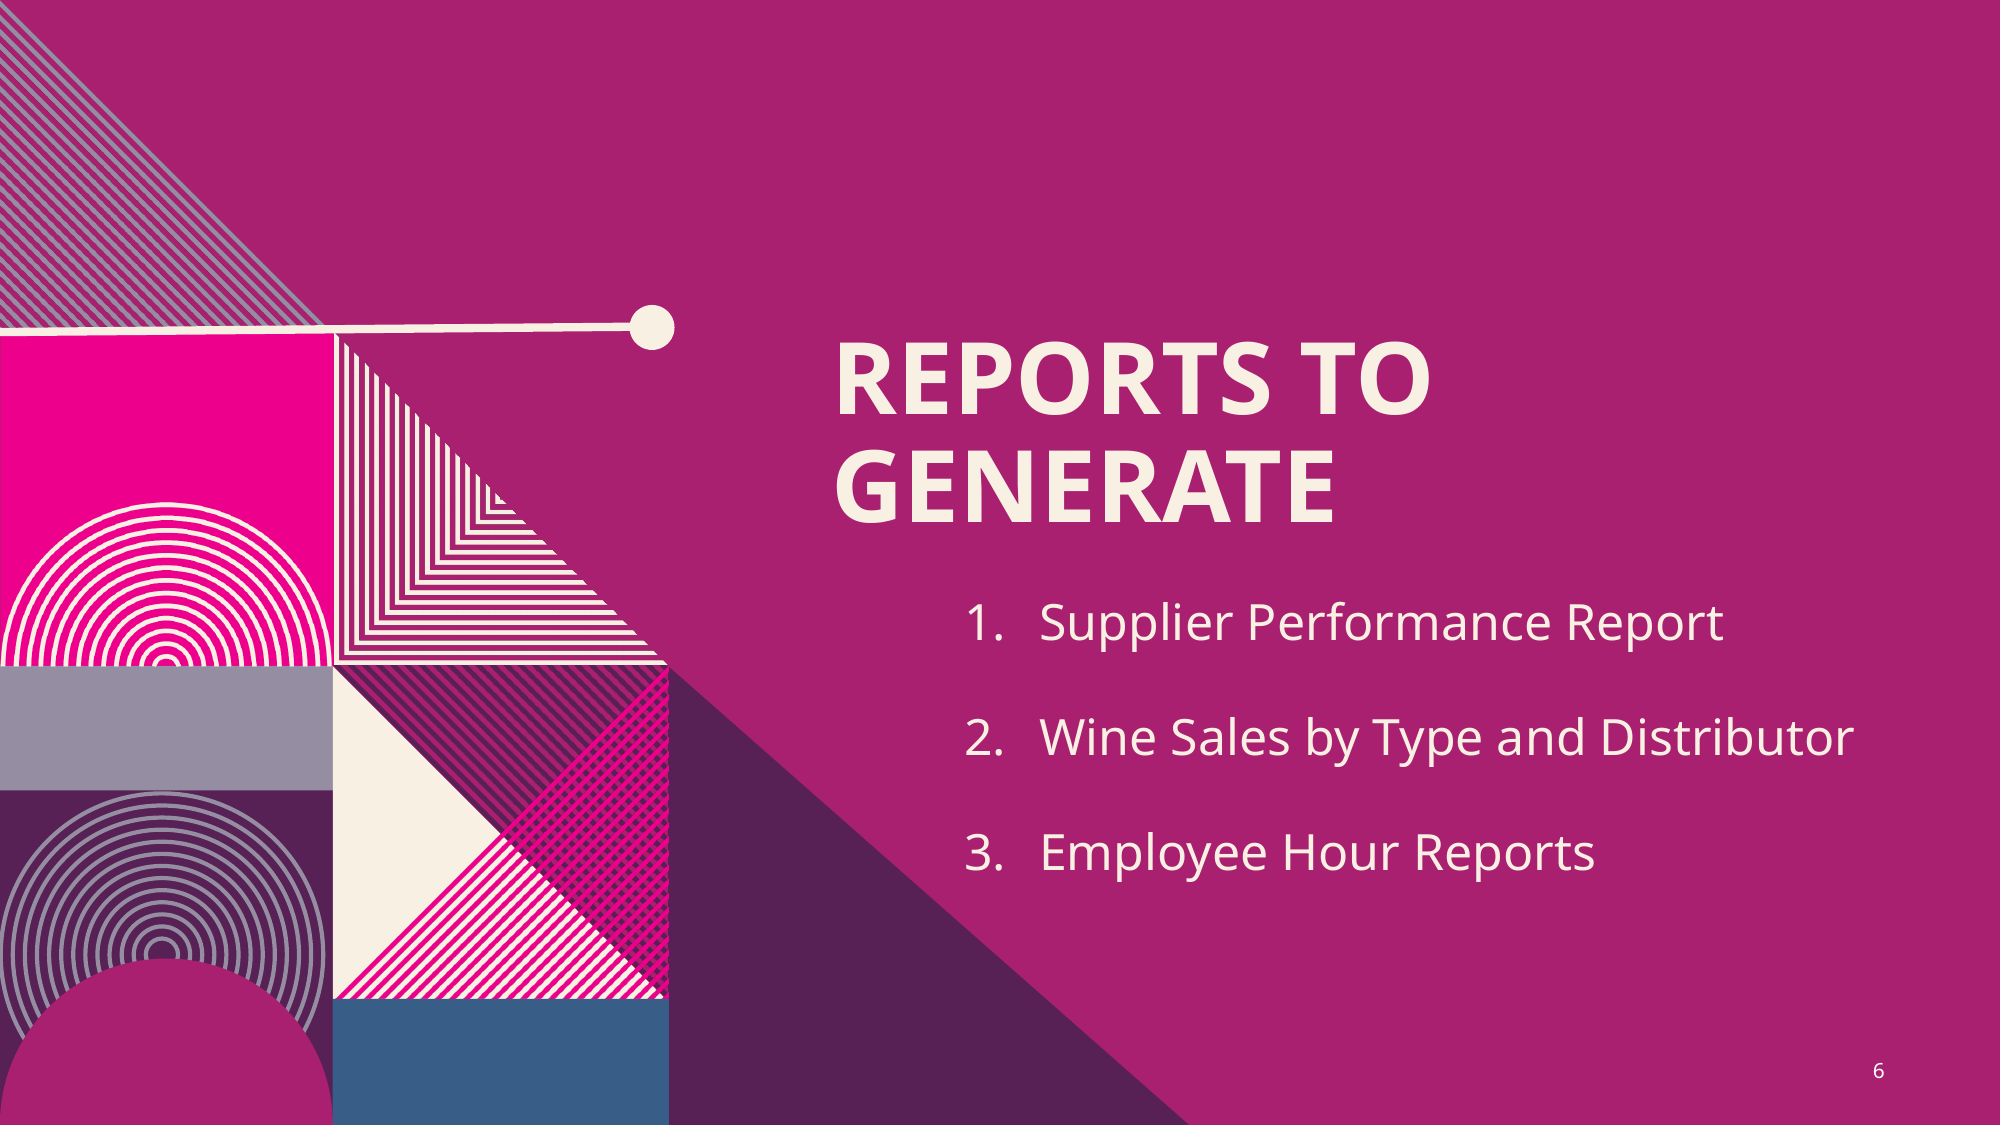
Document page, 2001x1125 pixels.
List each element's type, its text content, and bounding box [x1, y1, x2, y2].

subtitle Supplier Performance Report Wine Sales by Type and Distributor Employee Hour Reports [949, 553, 1874, 943]
picture [333, 332, 669, 998]
picture [0, 502, 332, 667]
title Reports to generate [816, 94, 1875, 552]
slide_number 6 [1824, 1042, 1900, 1102]
picture [0, 0, 333, 327]
